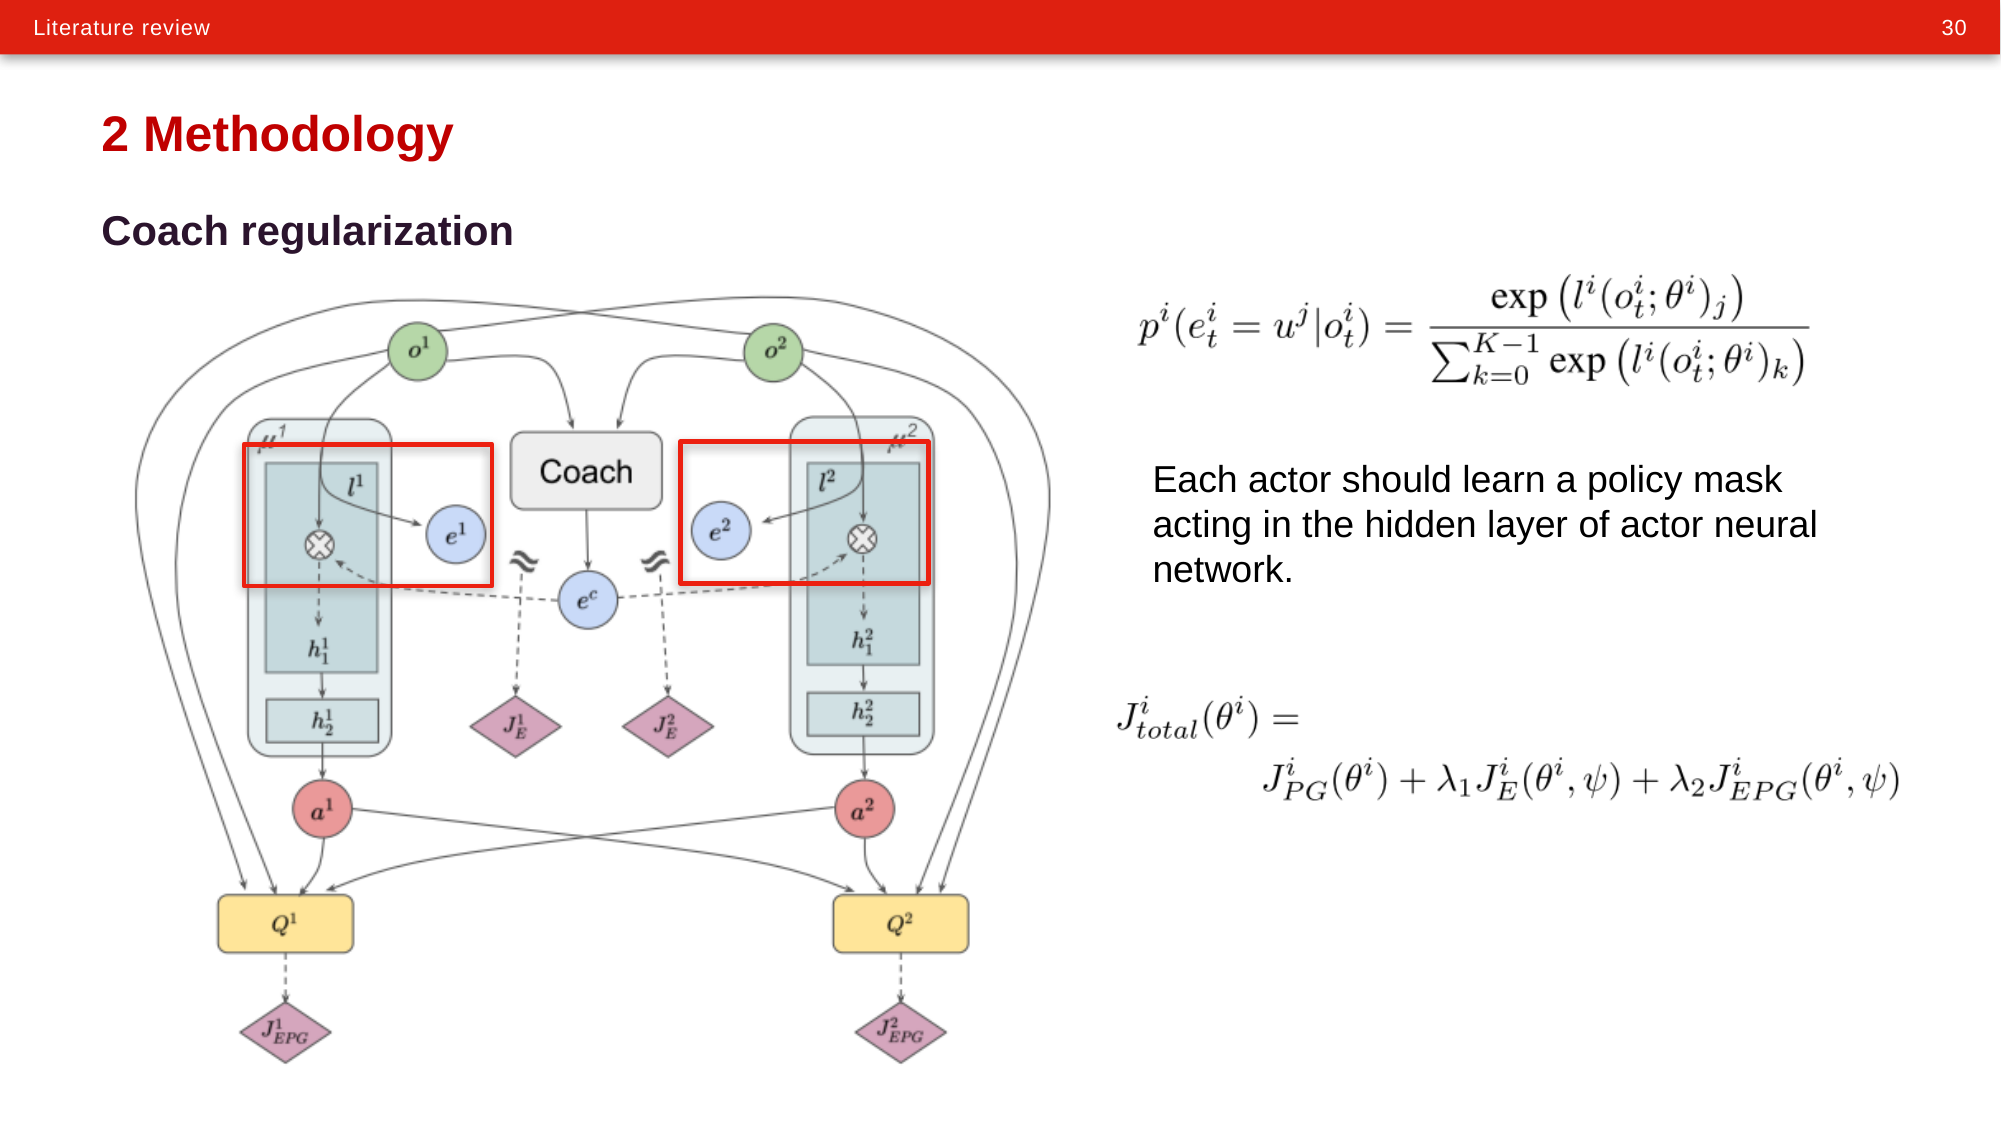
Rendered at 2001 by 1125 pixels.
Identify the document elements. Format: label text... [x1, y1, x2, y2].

title 2 Methodology [86, 83, 1914, 180]
picture [85, 259, 1060, 1088]
text_box Each actor should learn a policy mask acting in the hidden layer of actor neural network. [1137, 447, 1835, 597]
picture [1090, 674, 1918, 819]
picture [1117, 242, 1833, 425]
list Coach regularization [86, 196, 2000, 1071]
